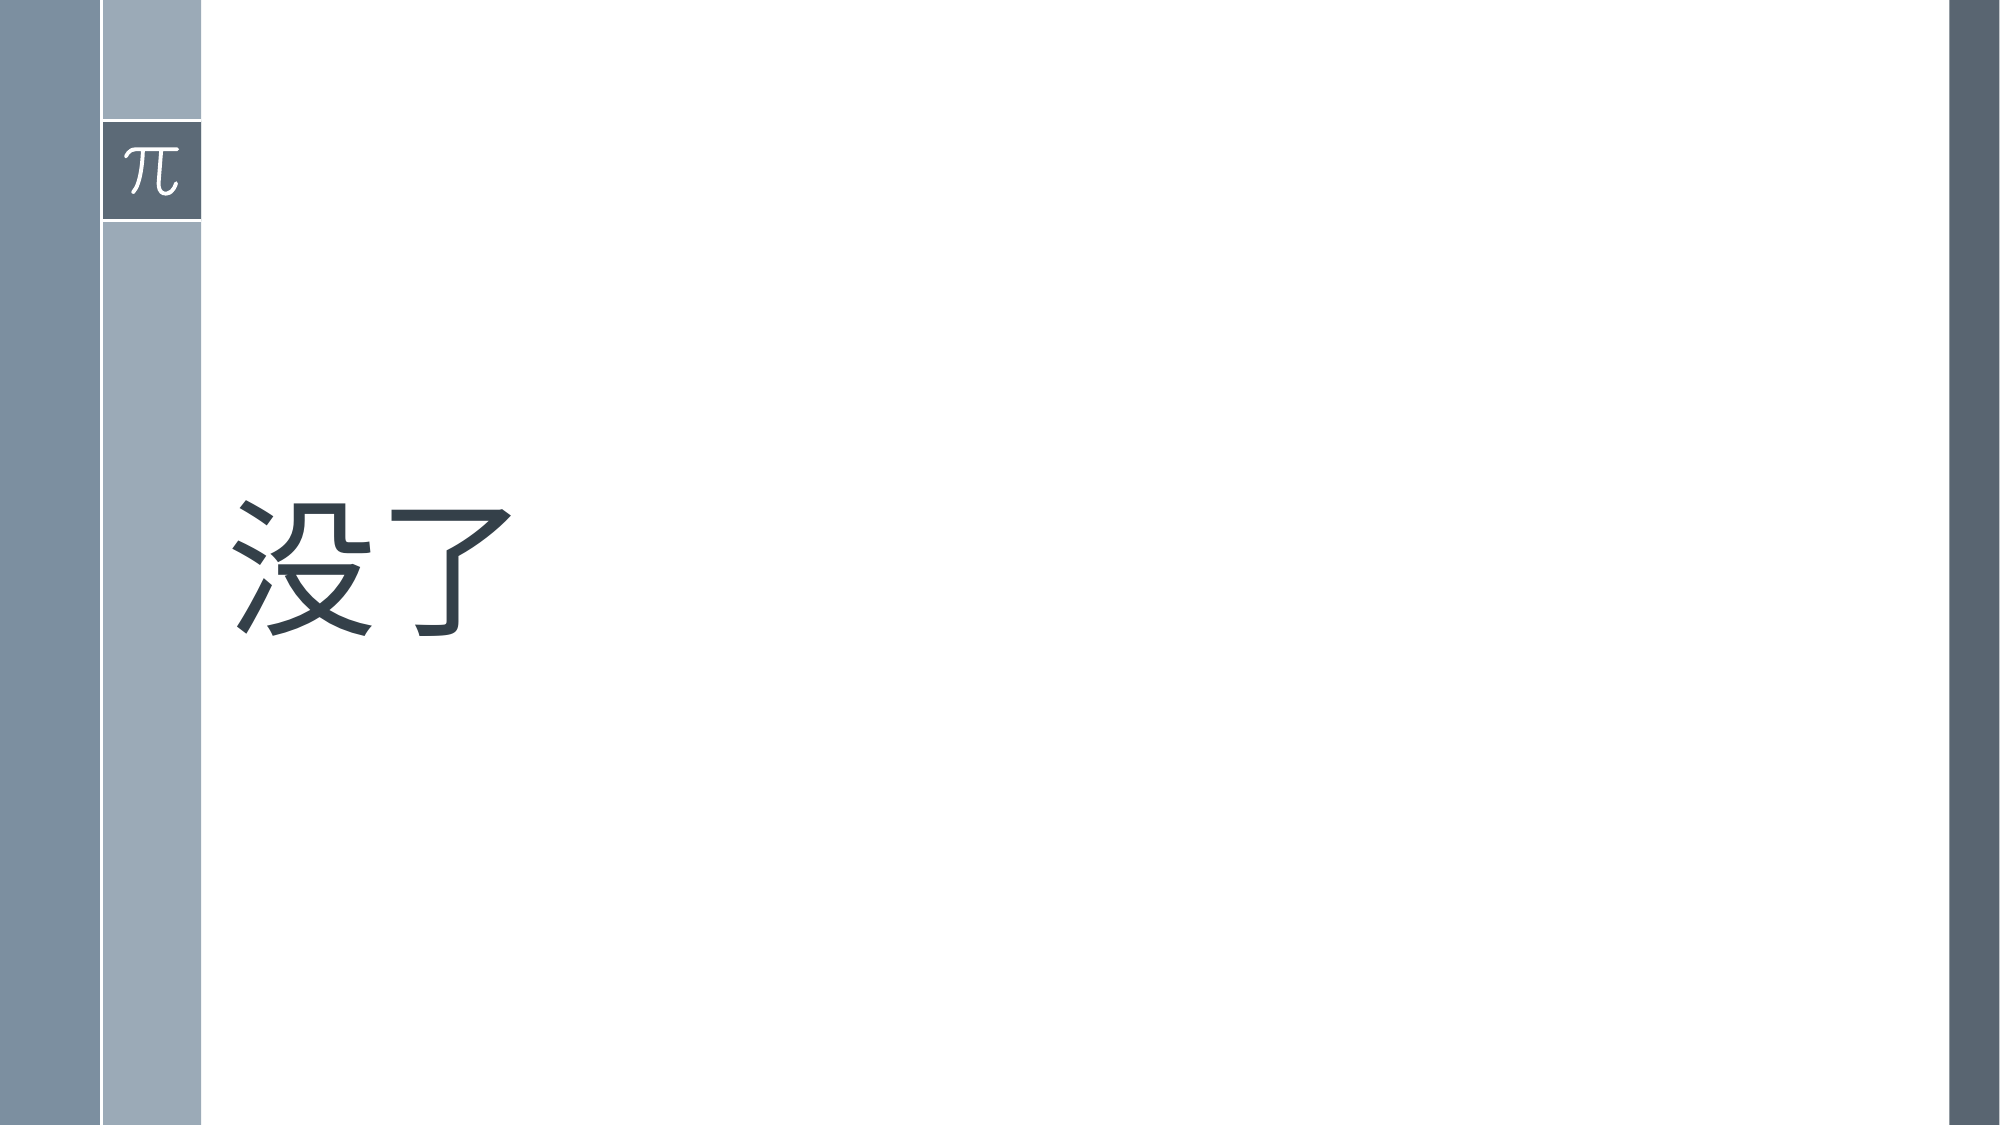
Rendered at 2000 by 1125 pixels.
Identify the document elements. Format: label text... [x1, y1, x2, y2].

title 没了 [212, 460, 1817, 665]
